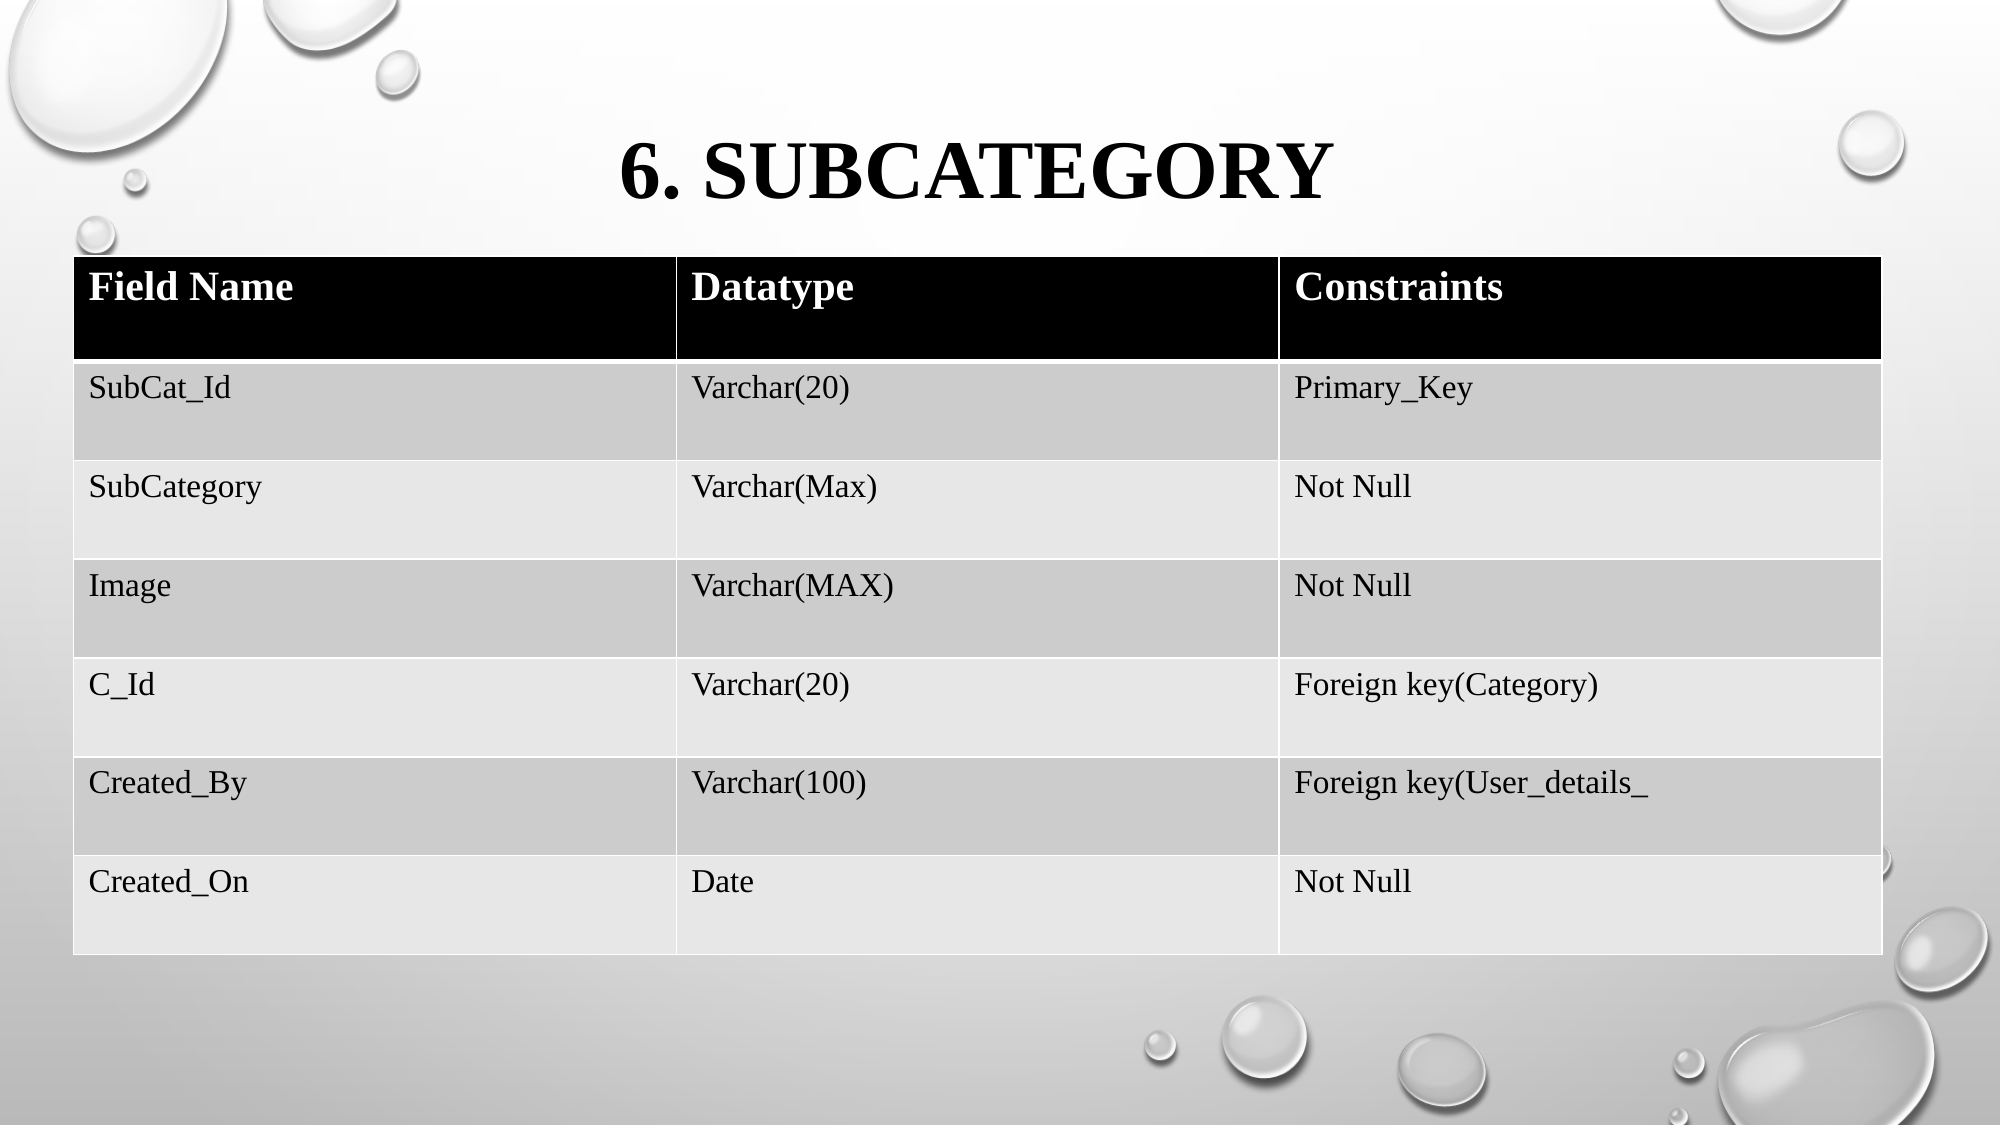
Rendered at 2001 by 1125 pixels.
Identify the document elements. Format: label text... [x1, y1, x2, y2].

table_cell Varchar(MAX) [677, 560, 1278, 657]
title 6. SubCategory [127, 40, 1828, 255]
table_cell SubCategory [74, 461, 676, 558]
table_cell Image [74, 560, 676, 657]
table_cell Varchar(Max) [677, 461, 1278, 558]
table_cell C_Id [74, 659, 676, 756]
table_cell Not Null [1280, 461, 1881, 558]
picture [0, 0, 2000, 1125]
table_cell Created_On [74, 856, 676, 954]
table_cell Not Null [1280, 560, 1881, 657]
table_cell Not Null [1280, 856, 1881, 954]
table_cell Varchar(20) [677, 659, 1278, 756]
table_cell Varchar(20) [677, 364, 1278, 460]
table_cell Primary_Key [1280, 364, 1881, 460]
table_header Datatype [677, 257, 1278, 359]
table_header Field Name [74, 257, 676, 359]
table_cell Date [677, 856, 1278, 954]
table_cell Foreign key(User_details_ [1280, 758, 1881, 855]
table_cell SubCat_Id [74, 364, 676, 460]
table_header Constraints [1280, 257, 1881, 359]
table_cell Varchar(100) [677, 758, 1278, 855]
table_cell Foreign key(Category) [1280, 659, 1881, 756]
table_cell Created_By [74, 758, 676, 855]
